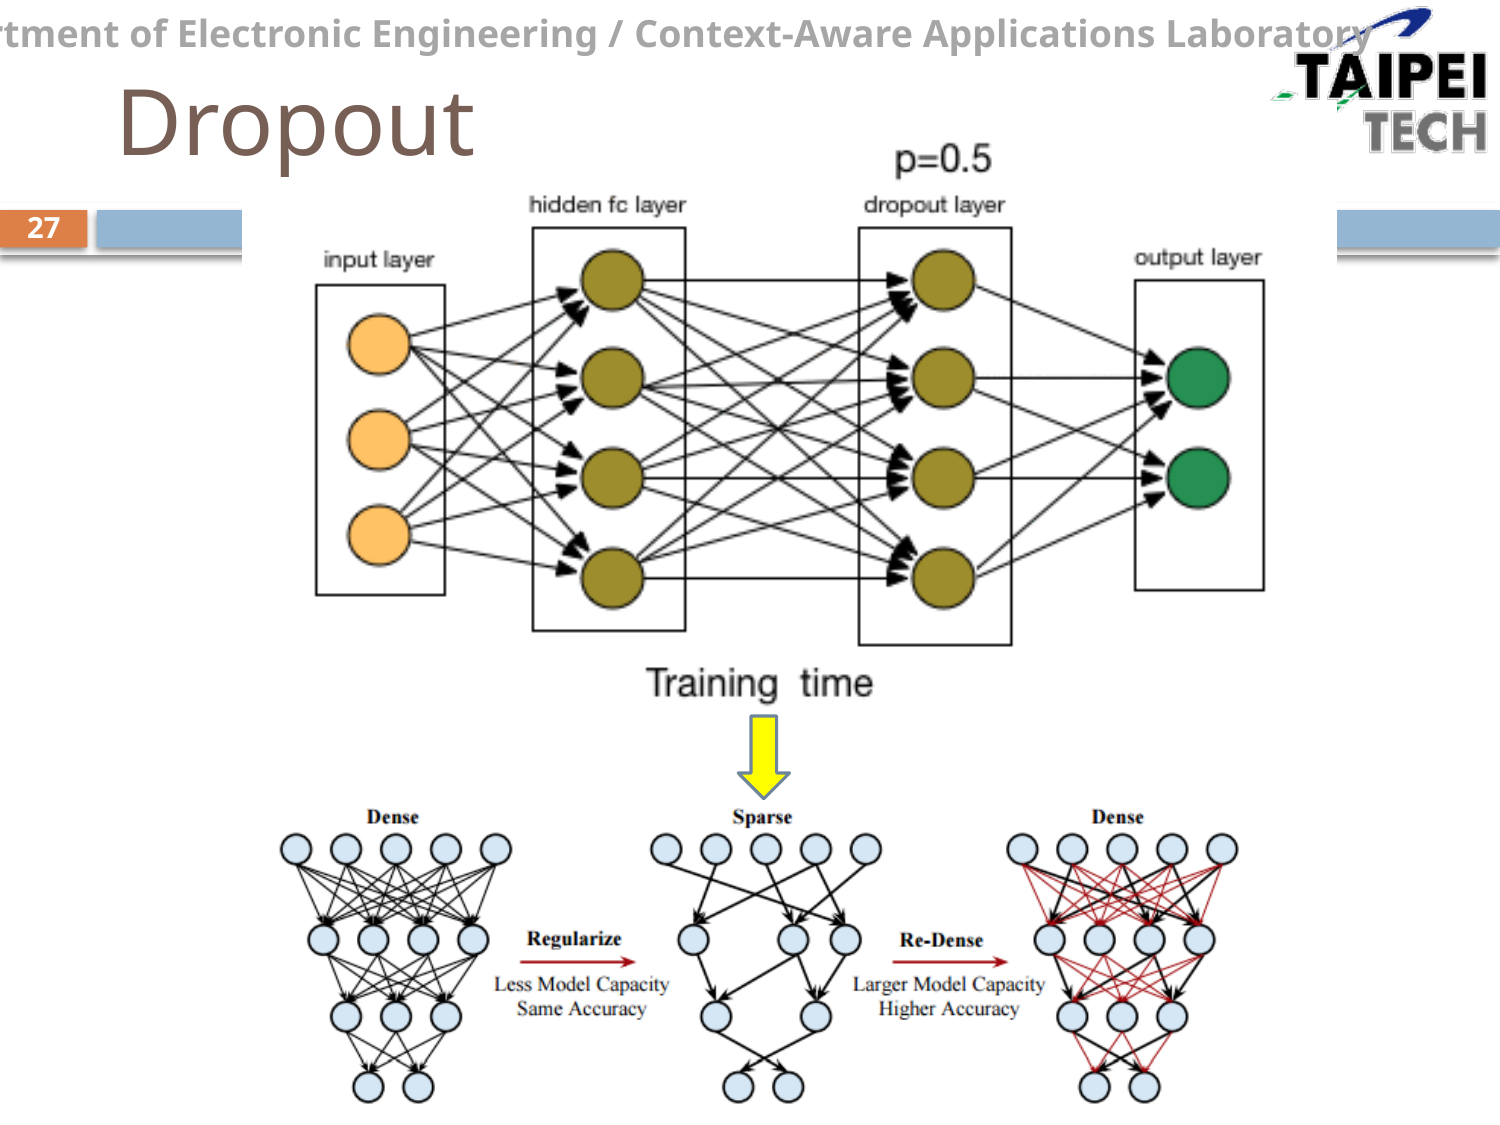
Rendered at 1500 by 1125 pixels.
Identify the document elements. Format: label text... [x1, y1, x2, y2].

picture [1227, 0, 1500, 161]
picture [1318, 31, 1327, 37]
title Dropout [100, 37, 1438, 200]
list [241, 101, 1338, 740]
picture [241, 807, 1275, 1125]
text_box [736, 750, 791, 800]
slide_number 27 [0, 208, 88, 249]
picture [1239, 31, 1248, 37]
